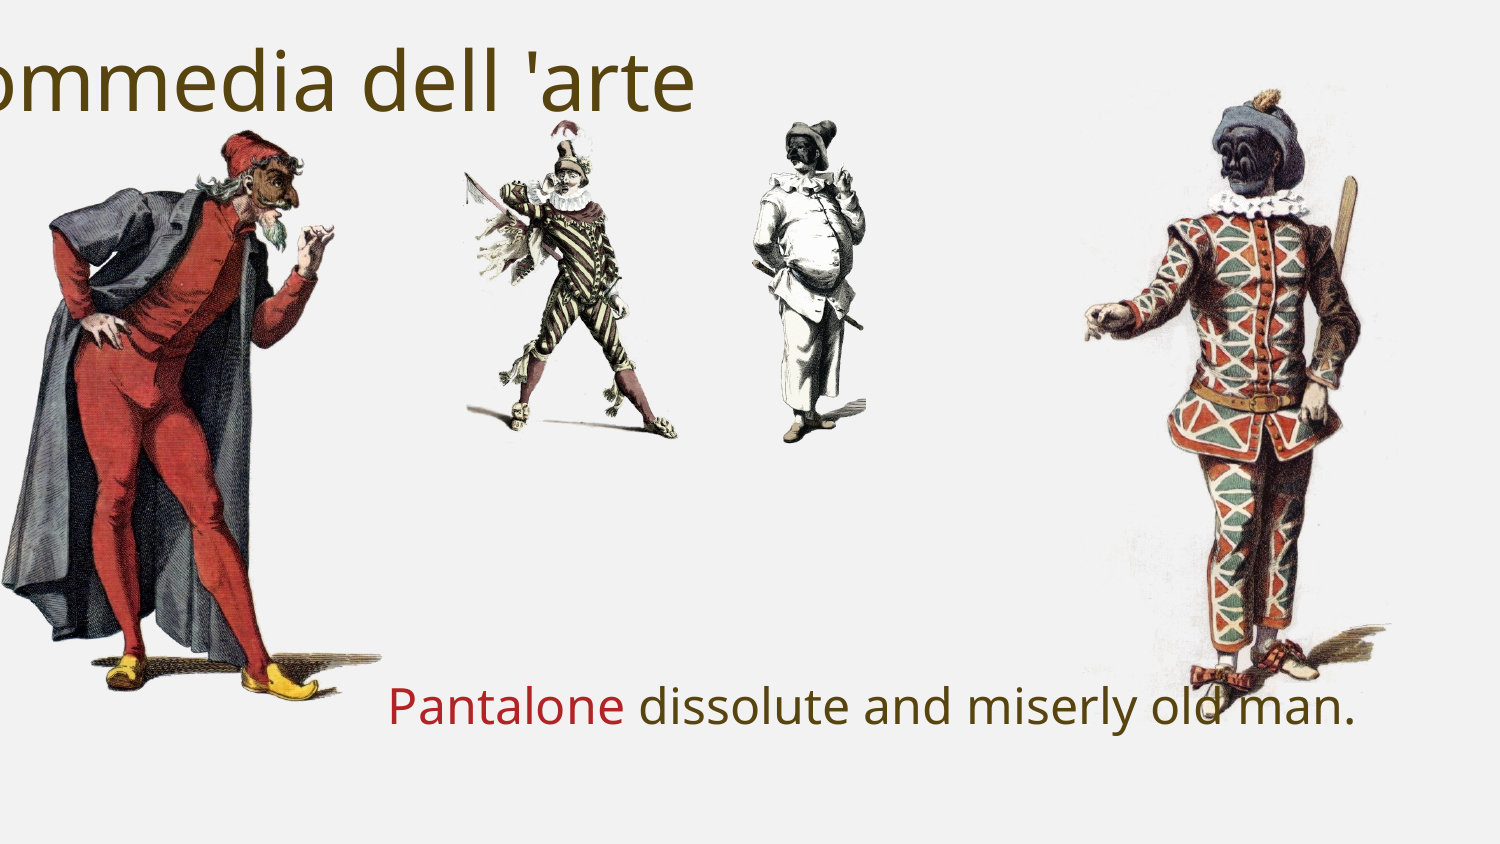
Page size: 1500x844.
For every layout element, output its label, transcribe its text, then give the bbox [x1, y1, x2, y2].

picture [463, 119, 684, 443]
picture [1080, 78, 1398, 727]
picture [0, 126, 384, 703]
text_box Commedia dell 'arte [0, 20, 713, 135]
picture [752, 118, 866, 444]
text_box Pantalone dissolute and miserly old man. [373, 667, 1372, 742]
